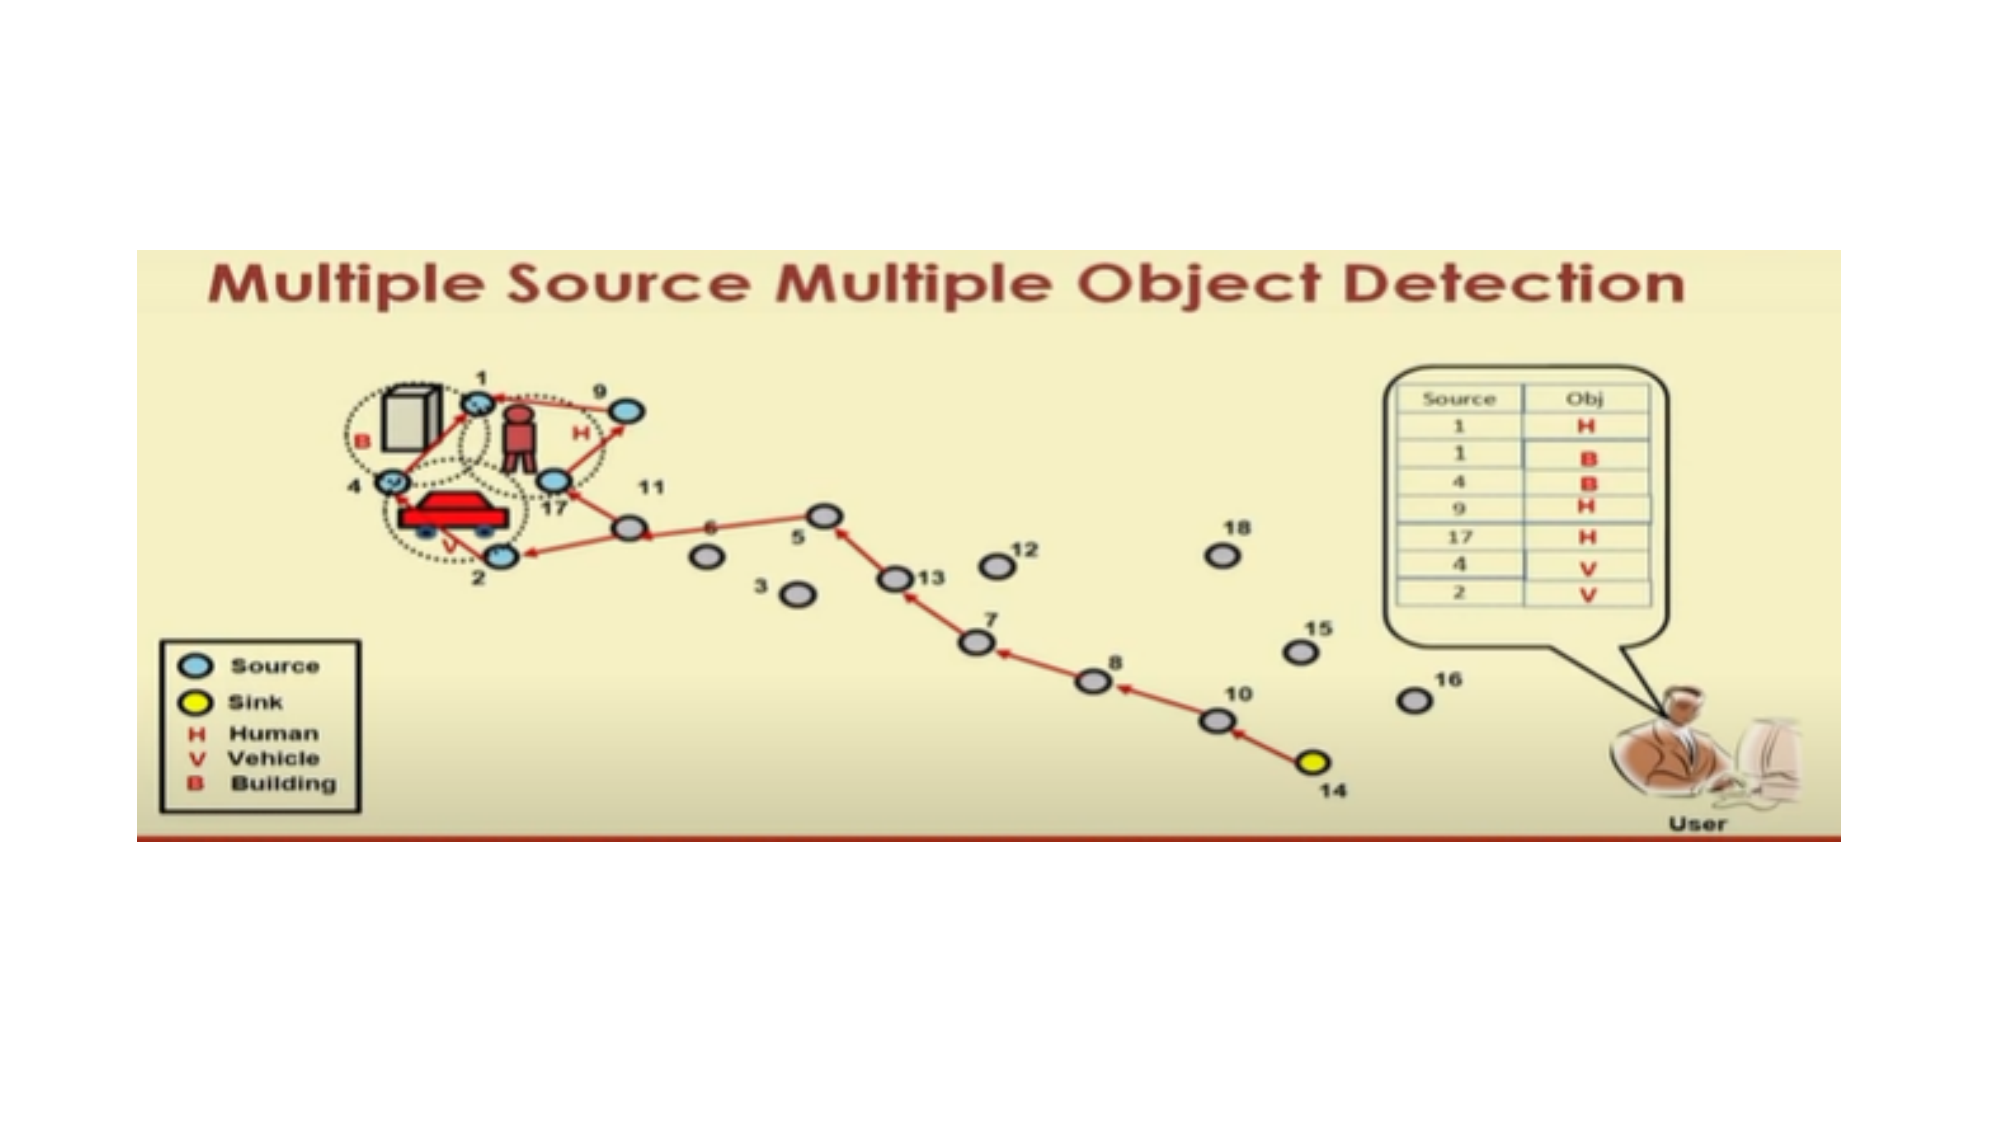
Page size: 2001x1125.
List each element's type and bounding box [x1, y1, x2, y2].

picture [137, 250, 1841, 842]
